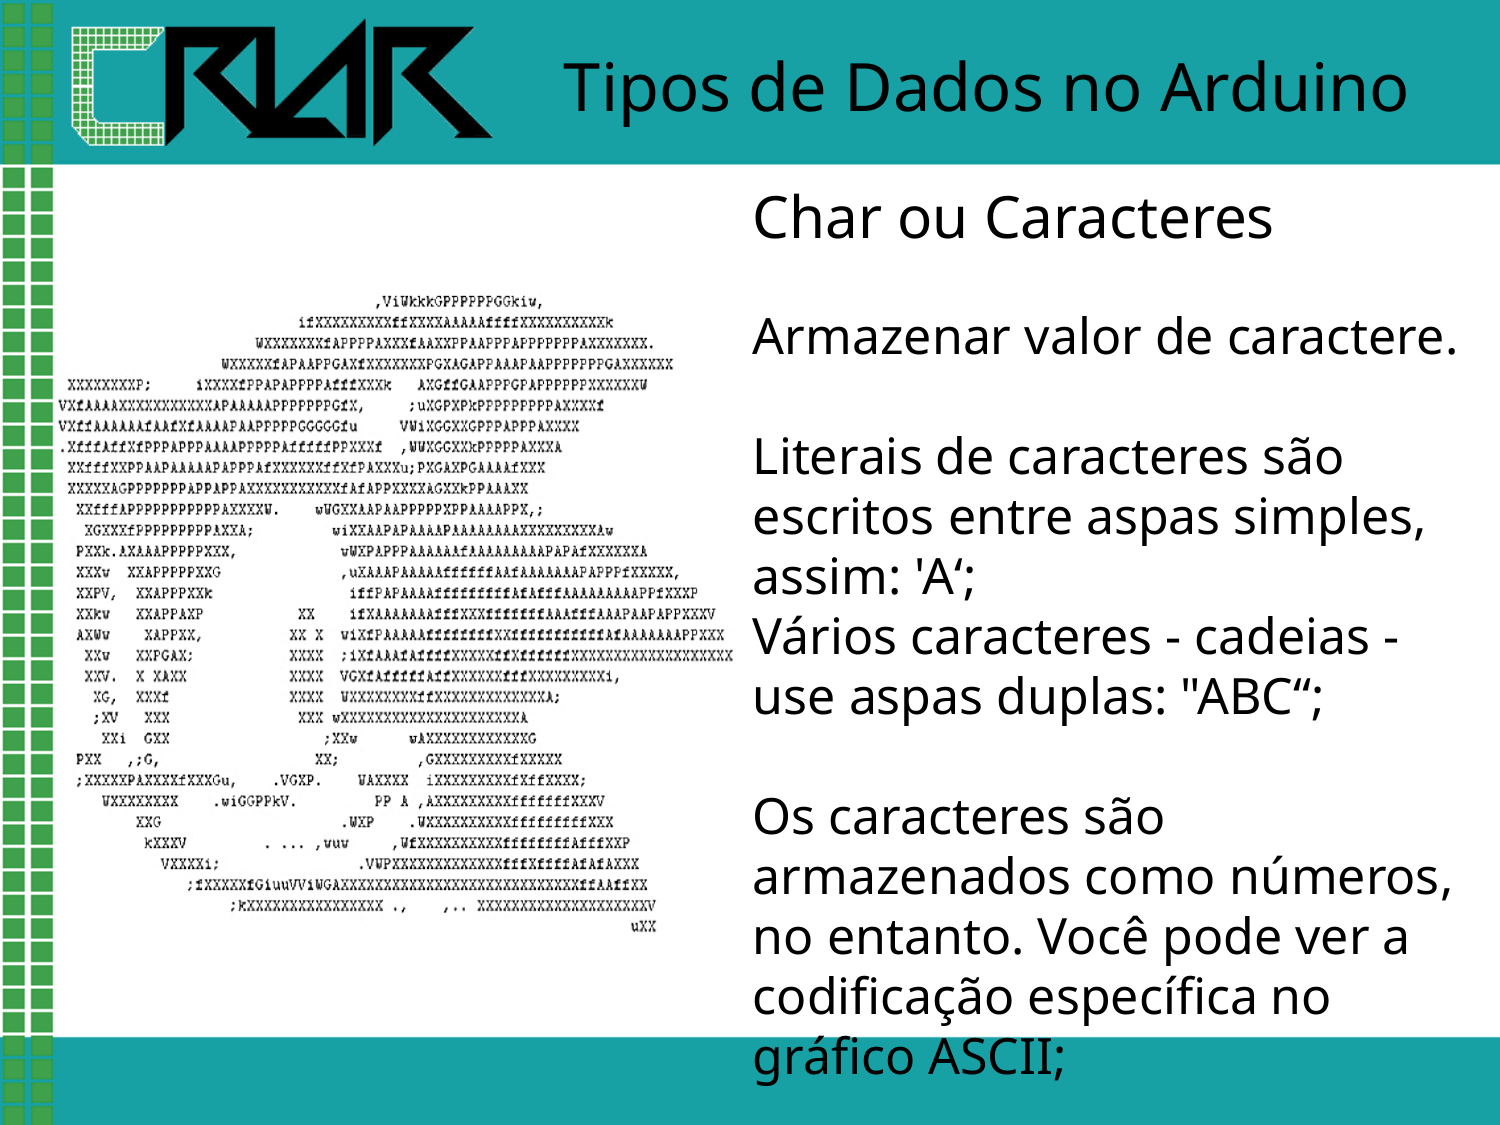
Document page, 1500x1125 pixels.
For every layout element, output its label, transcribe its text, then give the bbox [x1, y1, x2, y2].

picture [0, 0, 1500, 1125]
text_box Char ou Caracteres Armazenar valor de caractere. Literais de caracteres são escritos entre aspas simples, assim: 'A‘; Vários caracteres - cadeias - use aspas duplas: "ABC“; Os caracteres são armazenados como números, no entanto. Você pode ver a codificação específica no gráfico ASCII; [738, 172, 1489, 1093]
text_box Tipos de Dados no Arduino [478, 31, 1497, 138]
